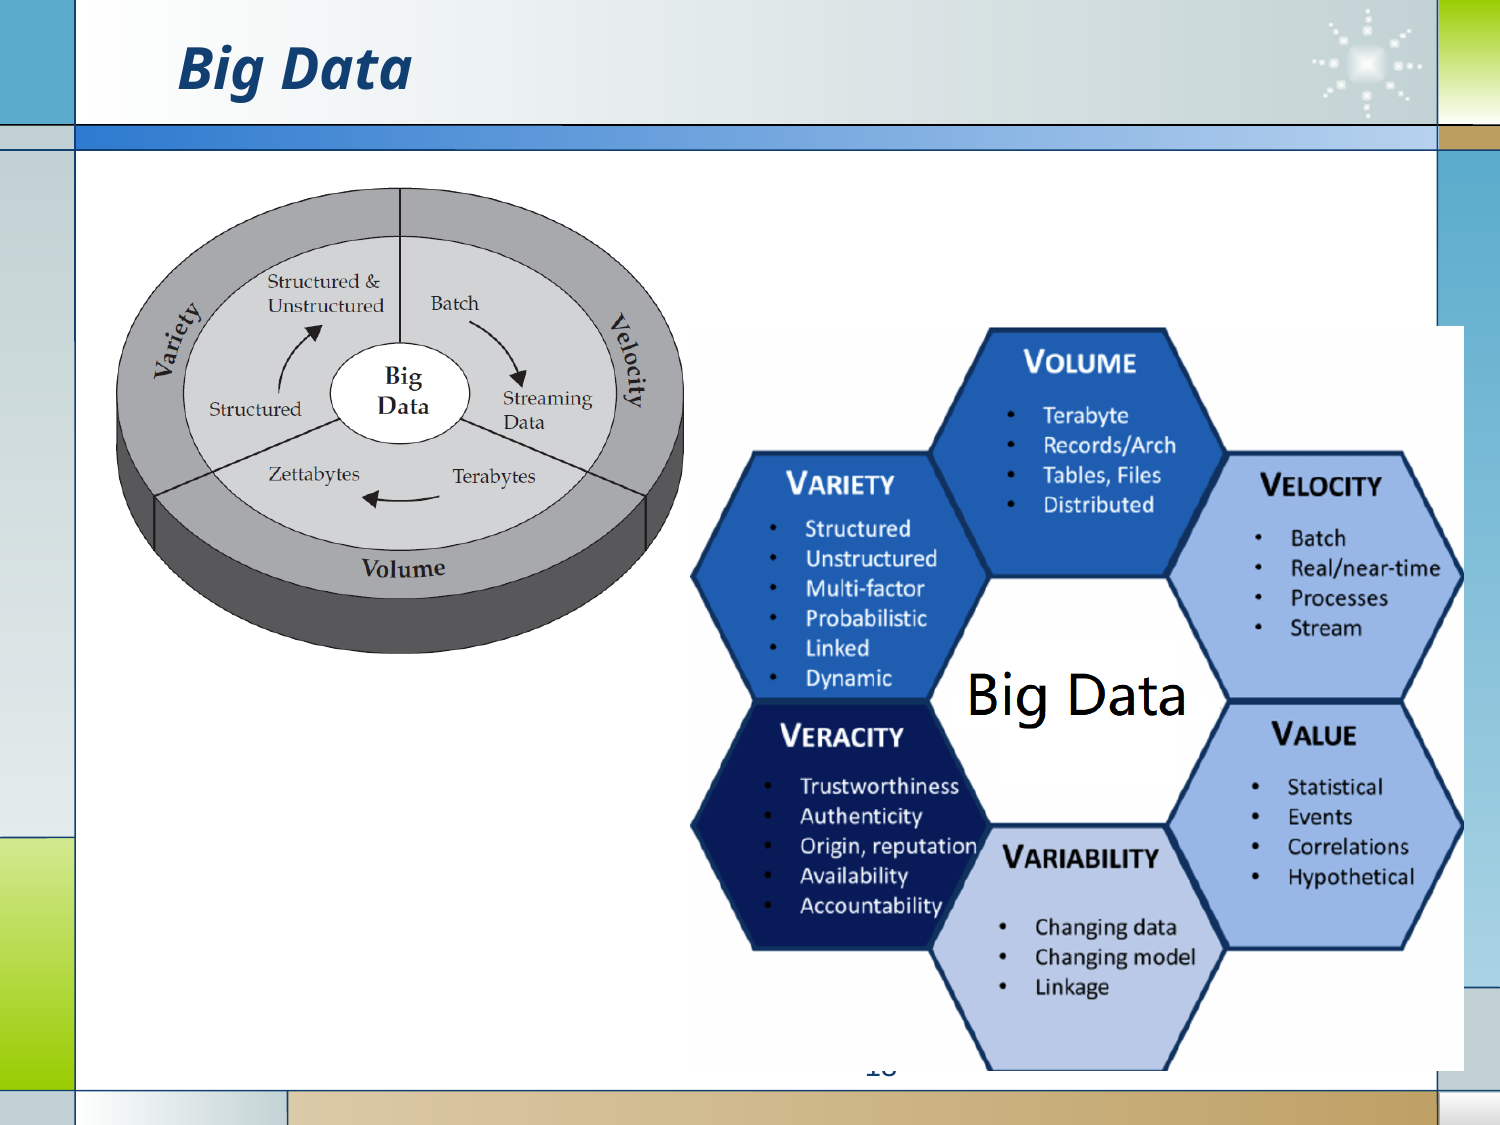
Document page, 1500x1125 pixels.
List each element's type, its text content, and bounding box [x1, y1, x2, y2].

picture [76, 160, 1464, 1071]
title Big Data [162, 19, 1263, 113]
slide_number 13 [562, 1039, 913, 1081]
